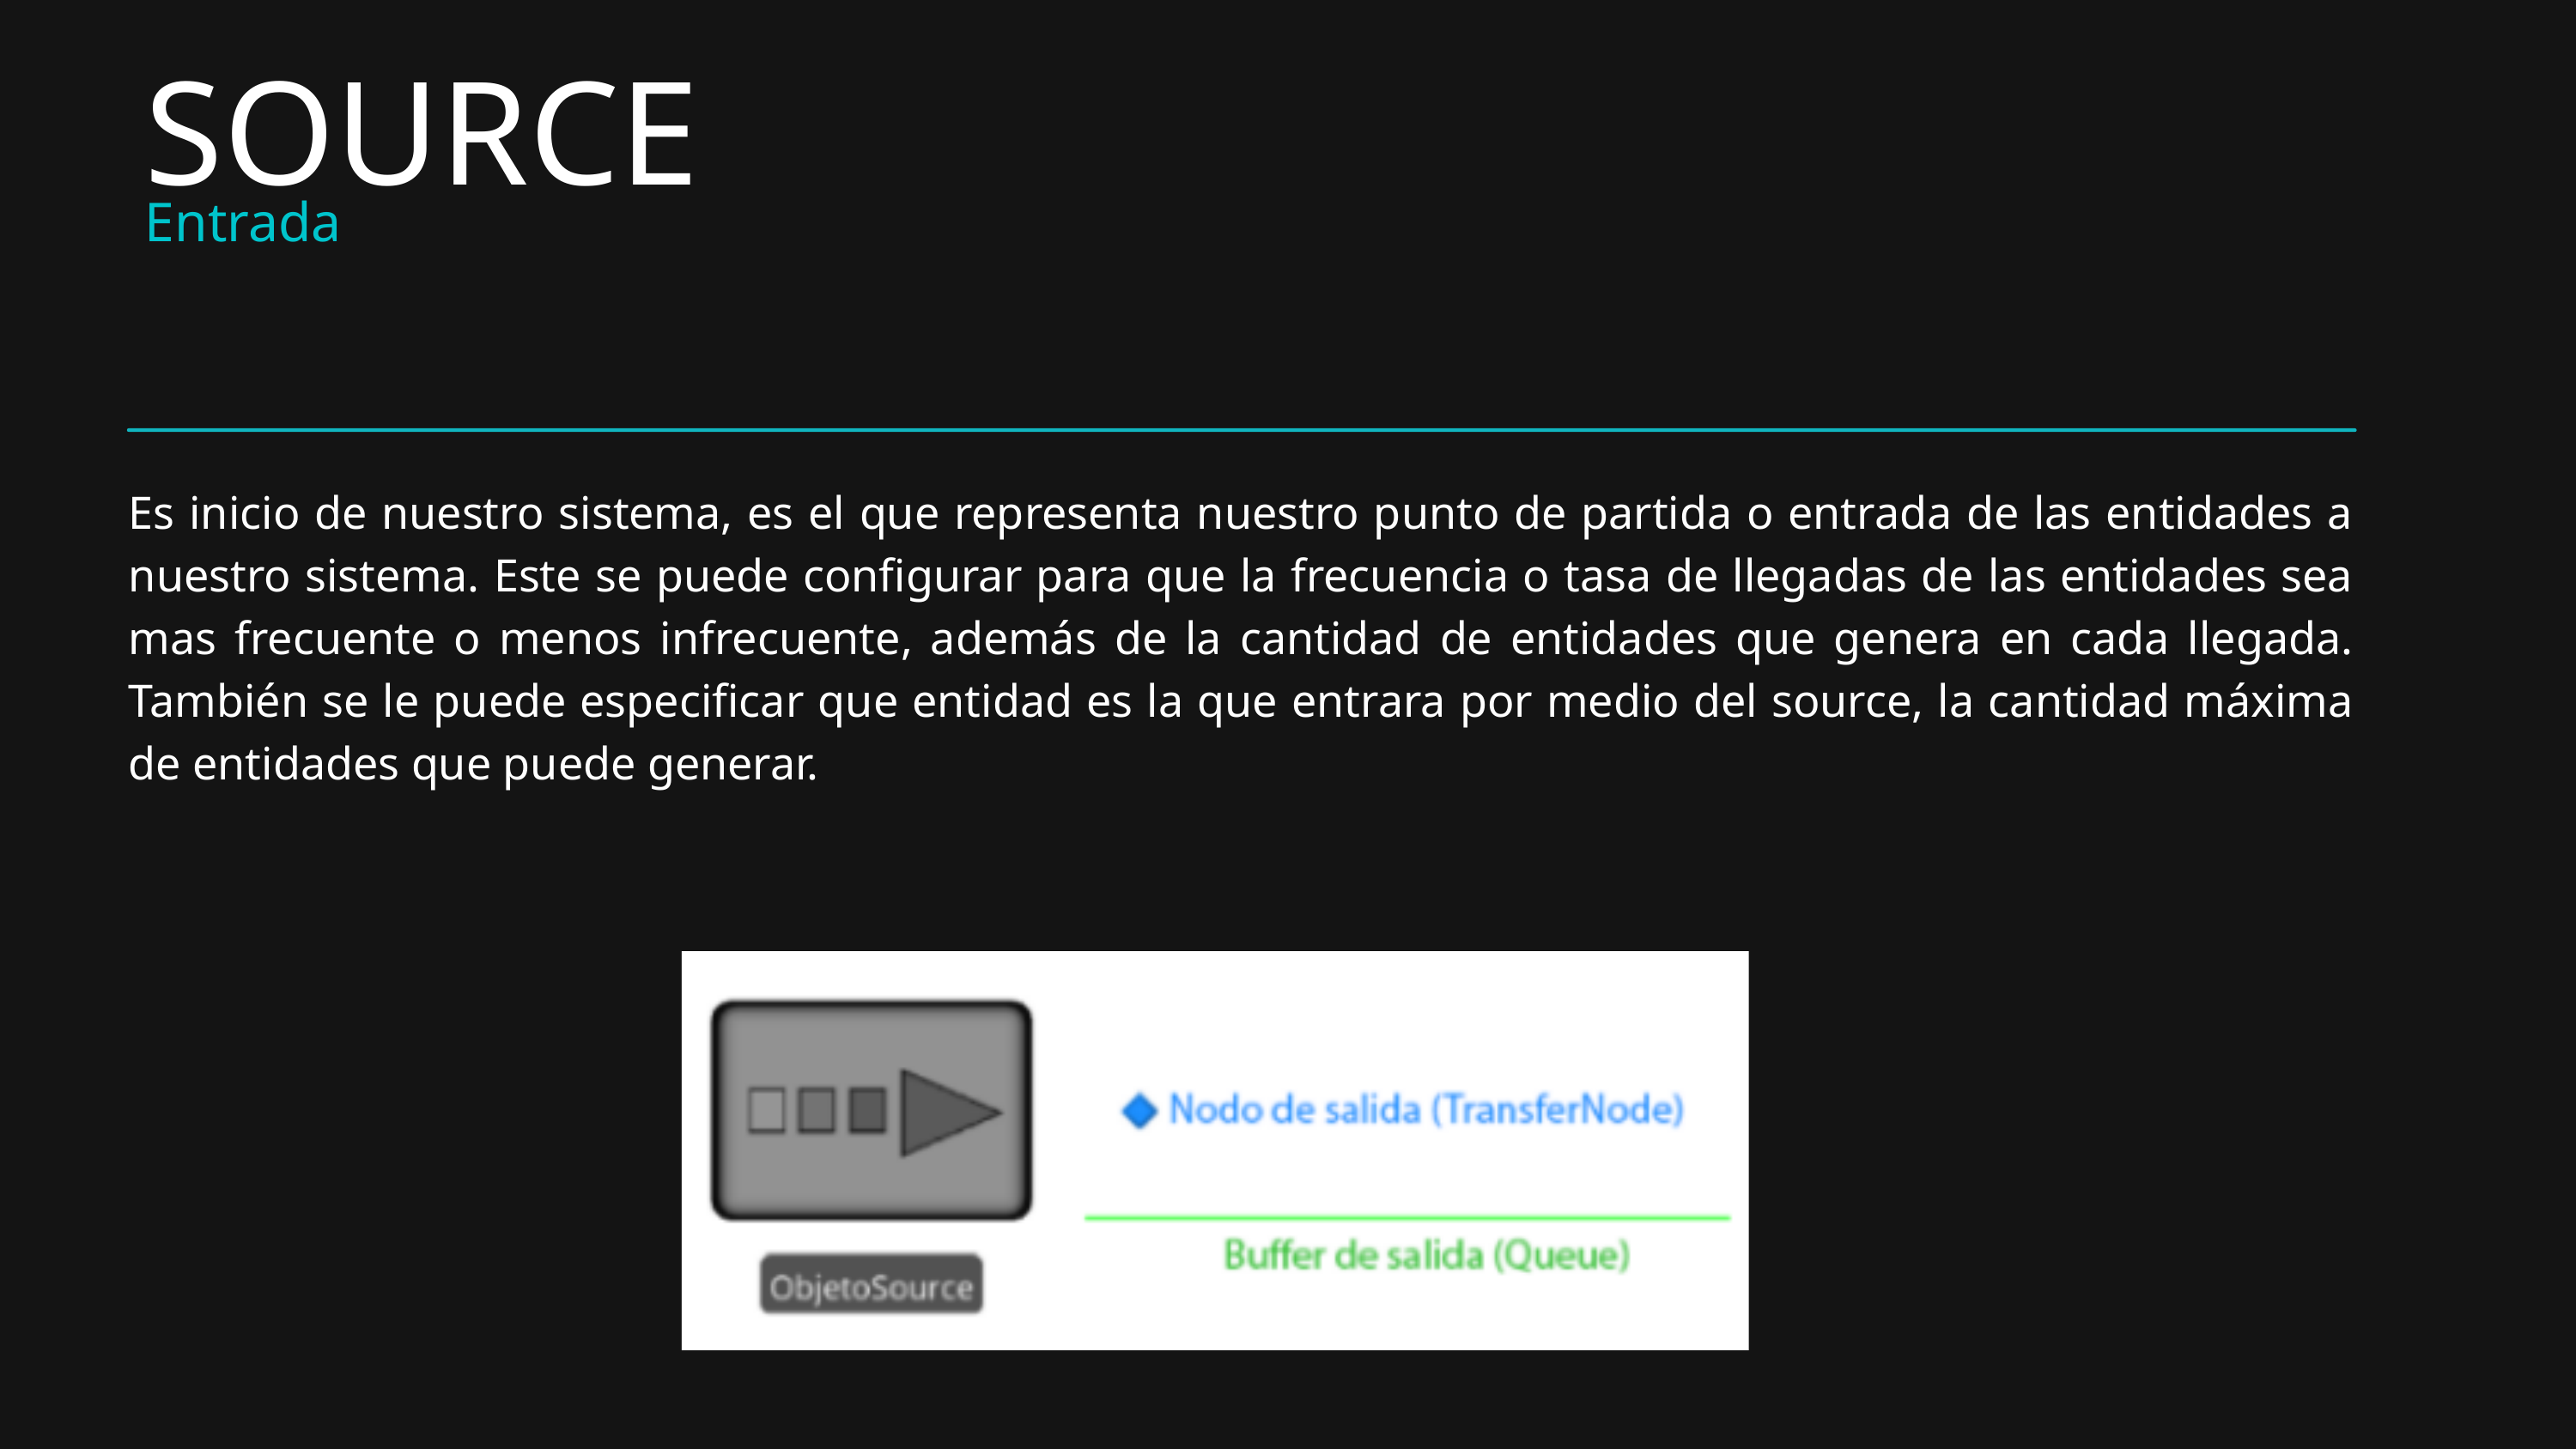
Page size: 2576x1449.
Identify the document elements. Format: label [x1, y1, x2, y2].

text_box [681, 951, 1749, 1350]
text_box [128, 295, 2355, 780]
text_box [144, 43, 1054, 247]
